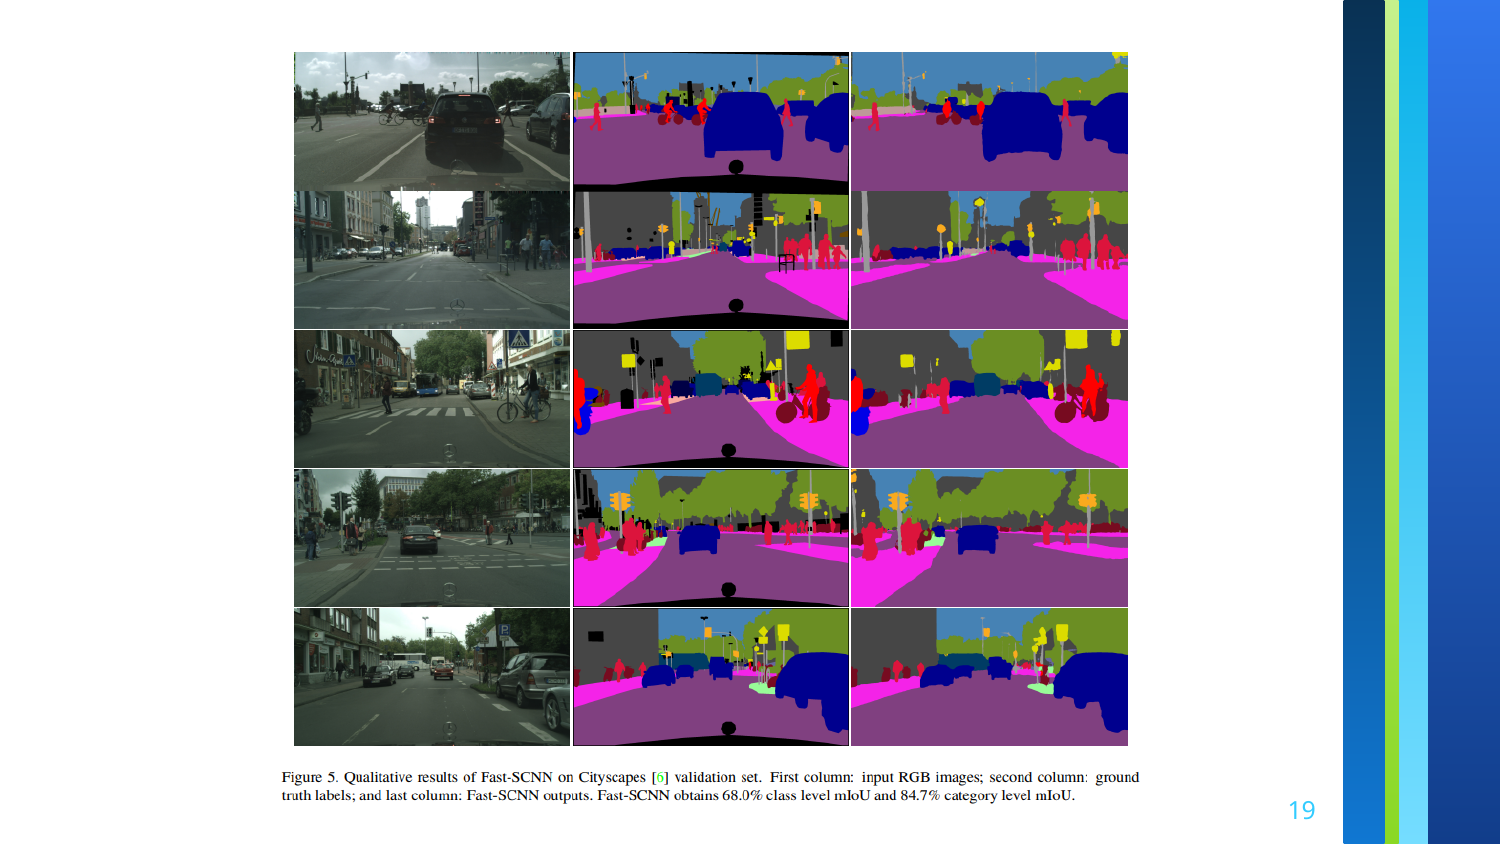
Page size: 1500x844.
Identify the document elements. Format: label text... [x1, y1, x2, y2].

slide_number 19 [1241, 779, 1332, 844]
picture [251, 27, 1151, 817]
